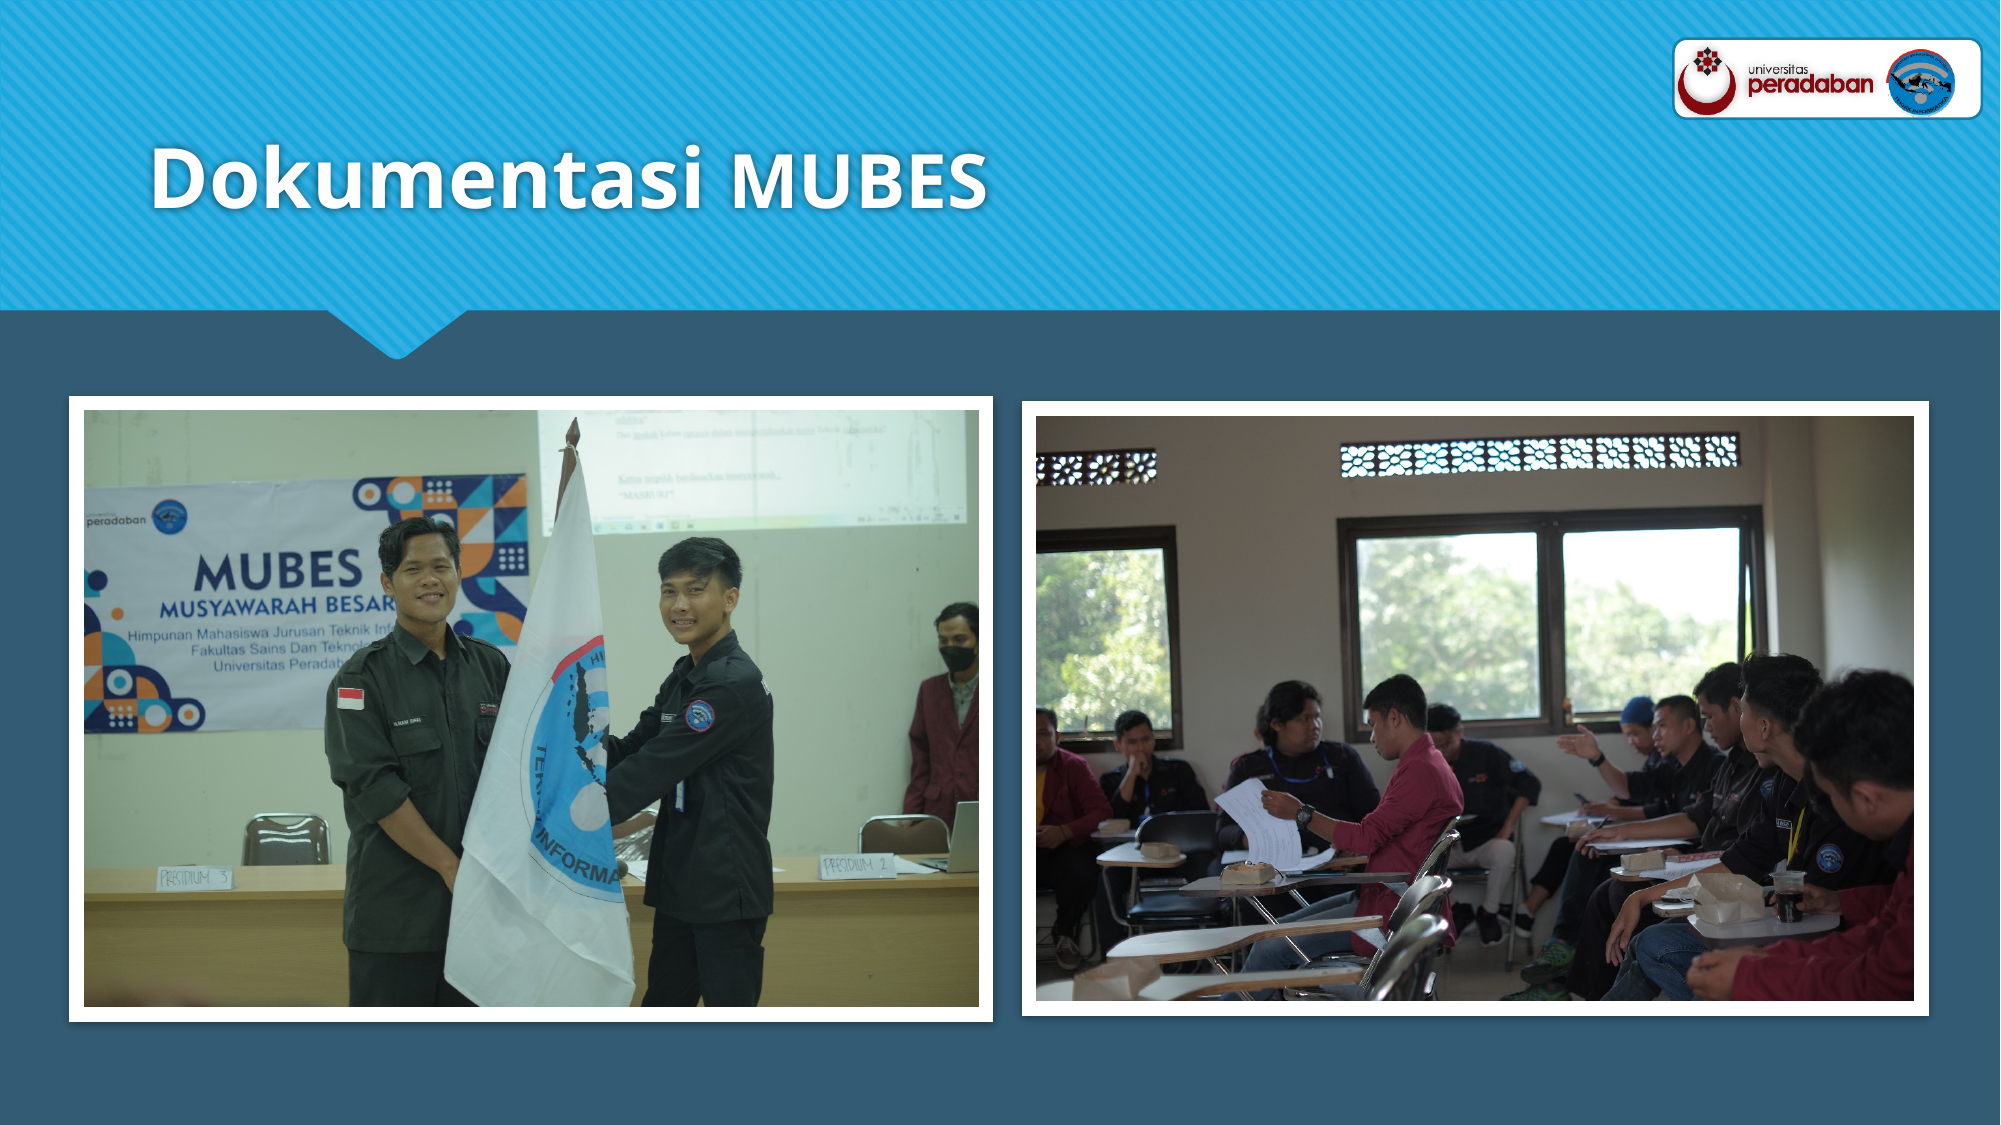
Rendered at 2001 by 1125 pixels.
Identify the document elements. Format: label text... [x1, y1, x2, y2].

picture [1035, 415, 1915, 1002]
picture [1678, 47, 1878, 116]
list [83, 410, 979, 1008]
title Dokumentasi MUBES [132, 73, 1868, 233]
picture [1886, 48, 1955, 117]
text_box [1672, 37, 1984, 121]
